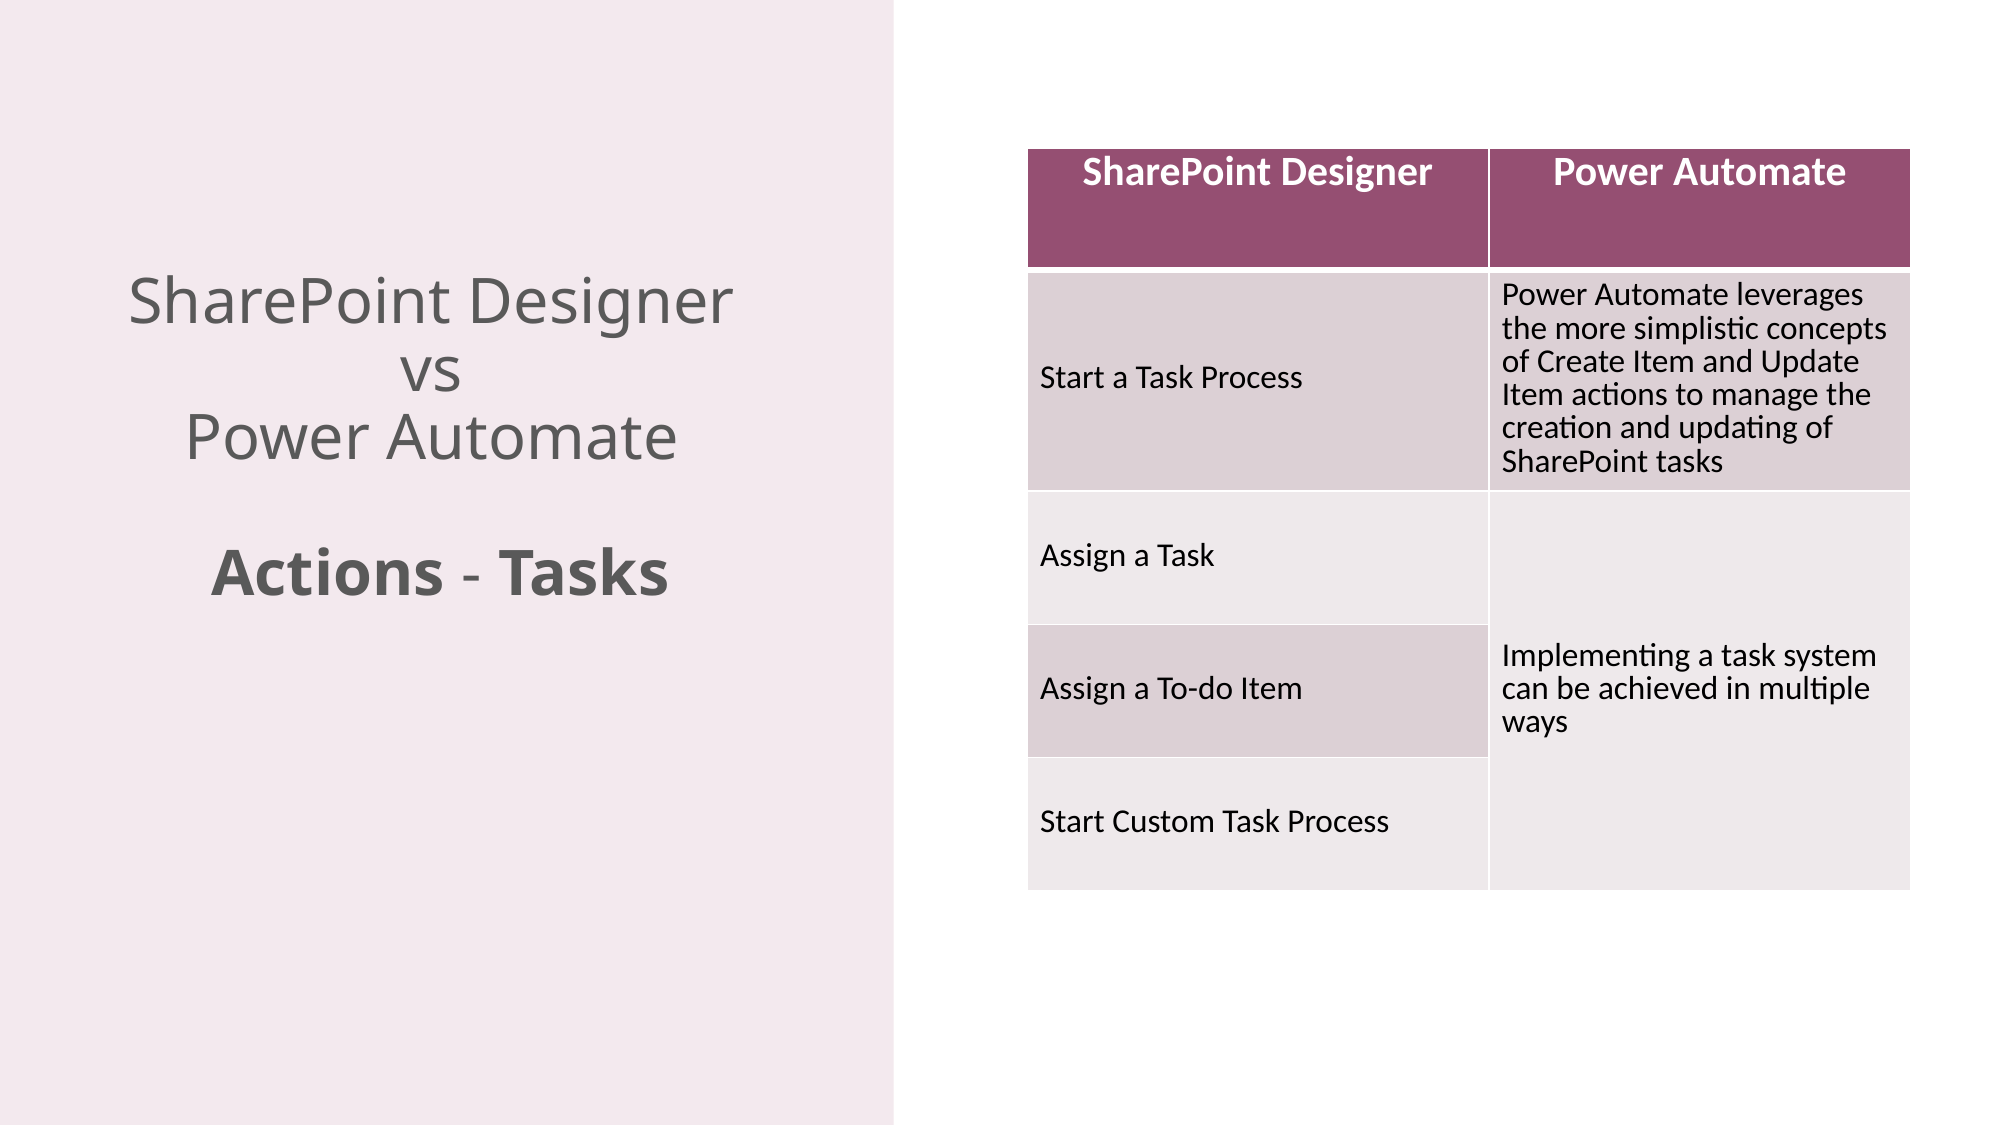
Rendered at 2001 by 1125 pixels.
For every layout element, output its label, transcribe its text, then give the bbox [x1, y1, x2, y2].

title SharePoint Designer vs Power Automate Actions - Tasks [110, 162, 771, 693]
table_header SharePoint Designer [1028, 149, 1488, 267]
text_box [895, 0, 2000, 1125]
table_cell Power Automate leverages the more simplistic concepts of Create Item and Update Item actions to manage the creation and updating of SharePoint tasks [1490, 273, 1910, 490]
table_header Power Automate [1490, 149, 1910, 267]
table_cell Assign a Task [1028, 492, 1488, 624]
table_cell Start a Task Process [1028, 273, 1488, 490]
table_cell Start Custom Task Process [1028, 758, 1488, 890]
table_cell Assign a To-do Item [1028, 625, 1488, 757]
table_cell Implementing a task system can be achieved in multiple ways [1490, 492, 1910, 890]
text_box [0, 0, 895, 1125]
